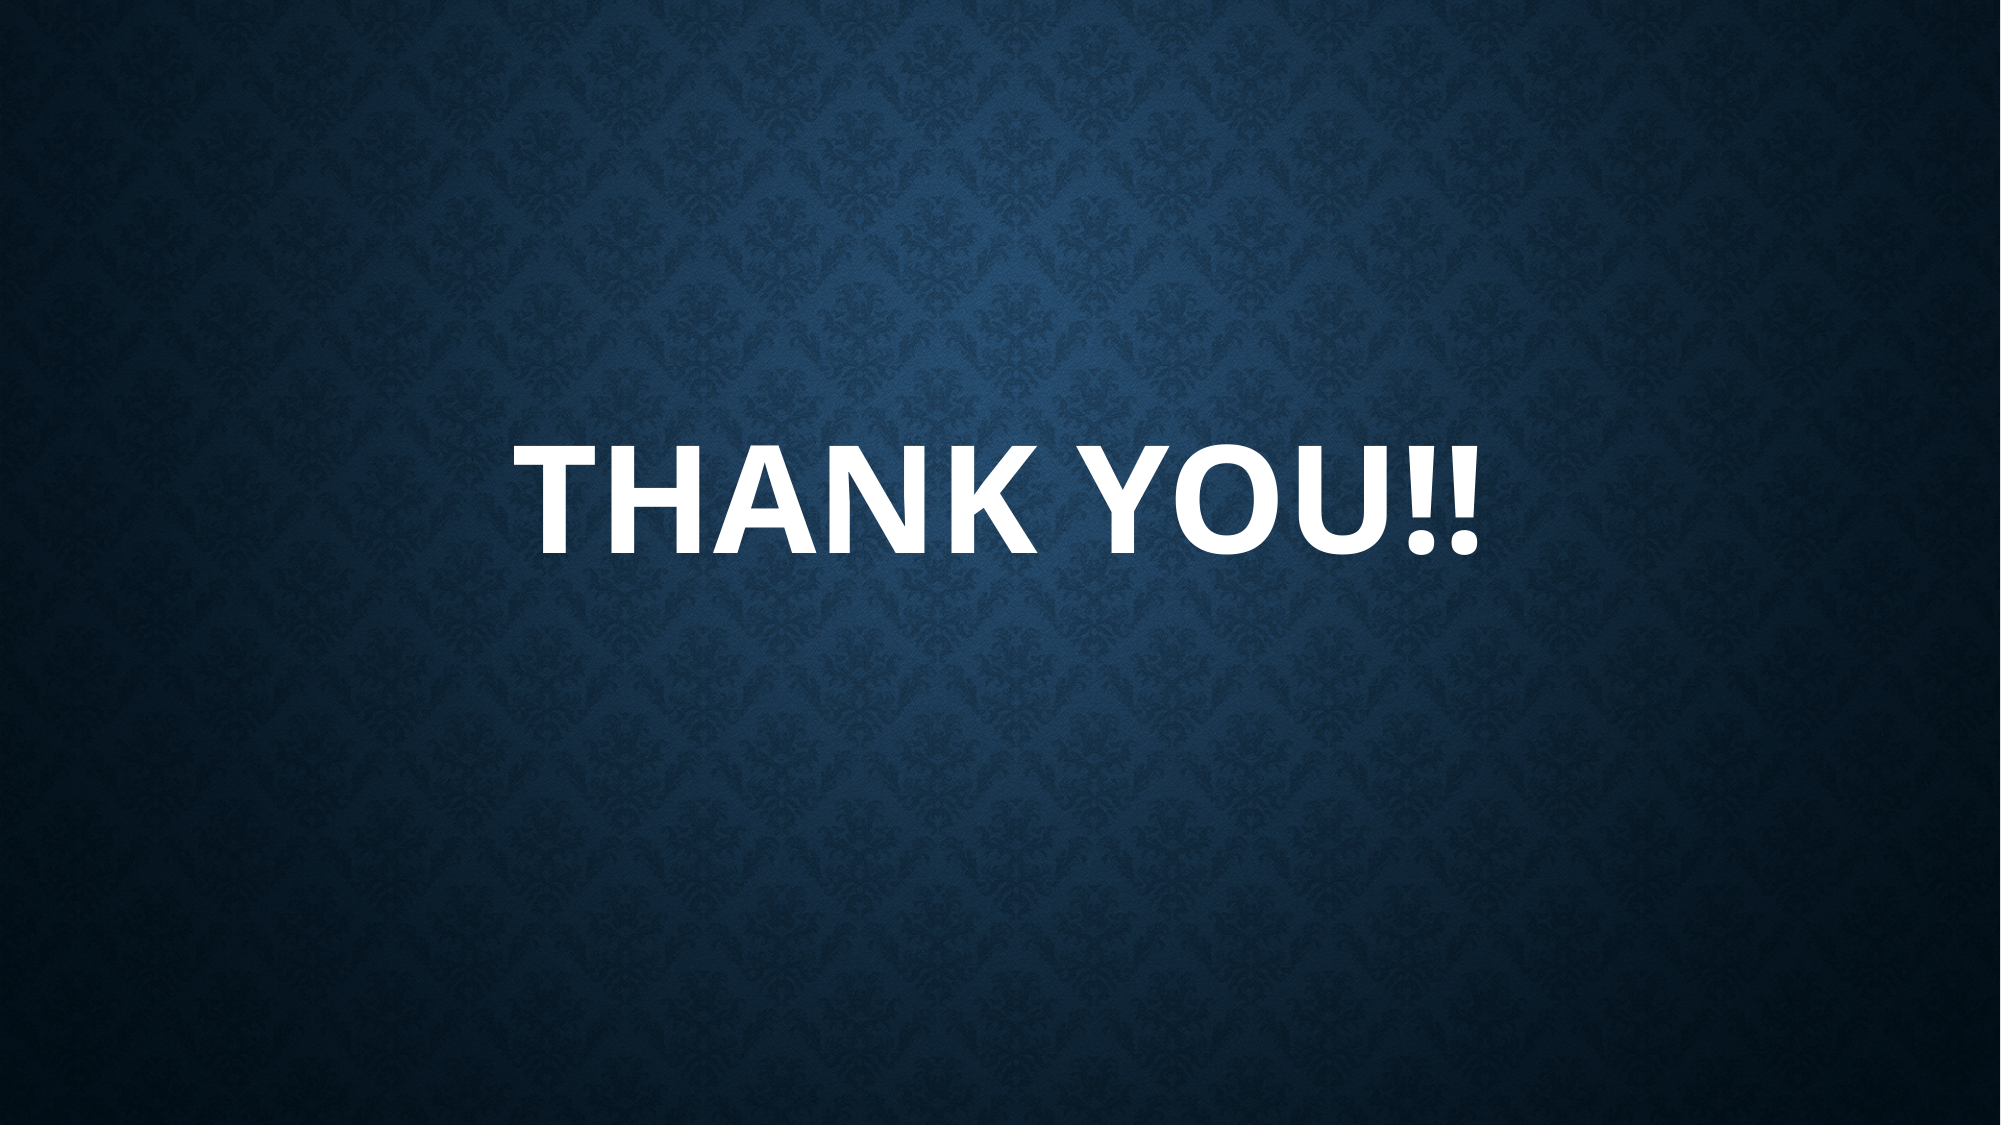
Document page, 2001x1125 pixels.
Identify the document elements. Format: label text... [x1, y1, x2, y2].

title THANK YOU!! [149, 341, 1849, 669]
